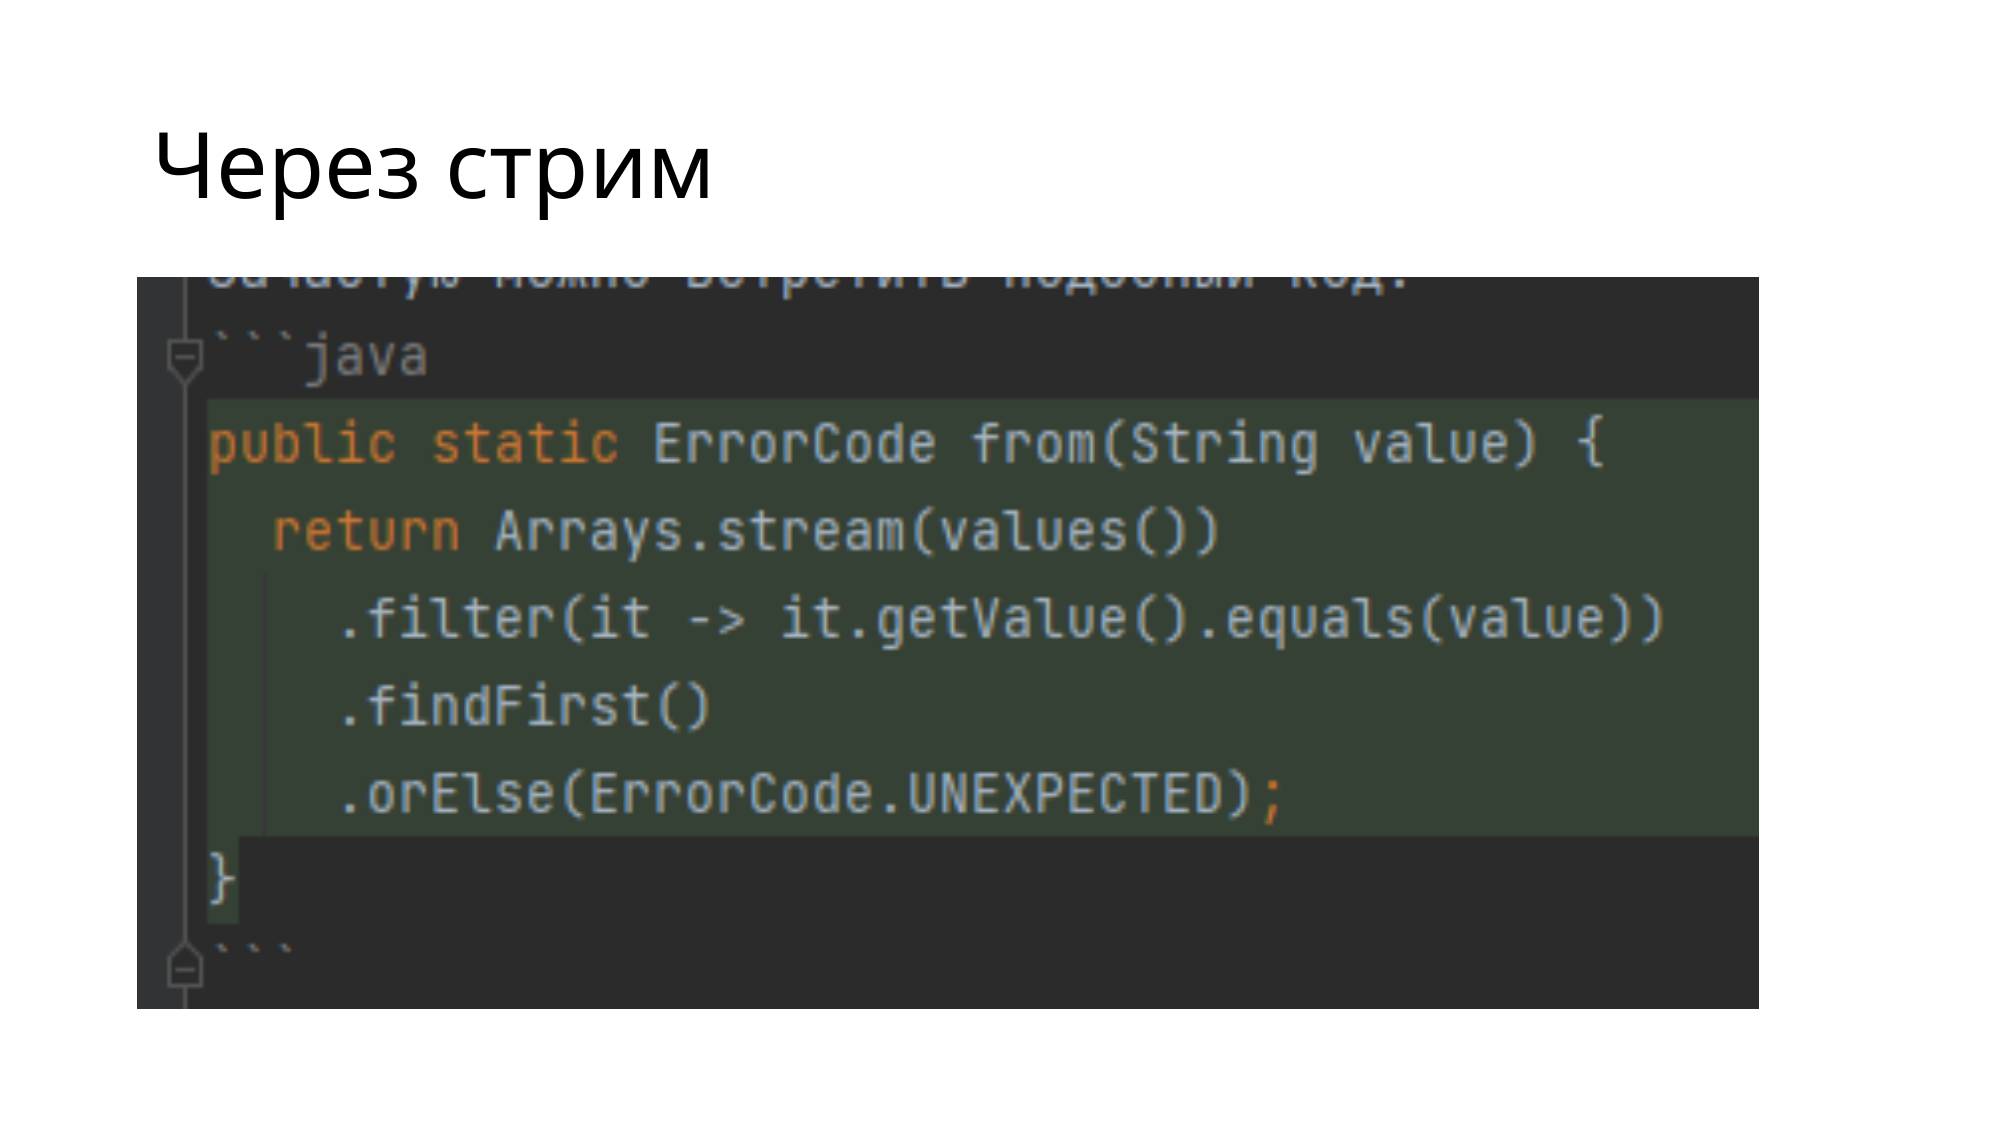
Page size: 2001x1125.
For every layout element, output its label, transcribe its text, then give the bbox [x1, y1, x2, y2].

title Через стрим [137, 59, 1863, 278]
picture [137, 277, 1759, 1009]
